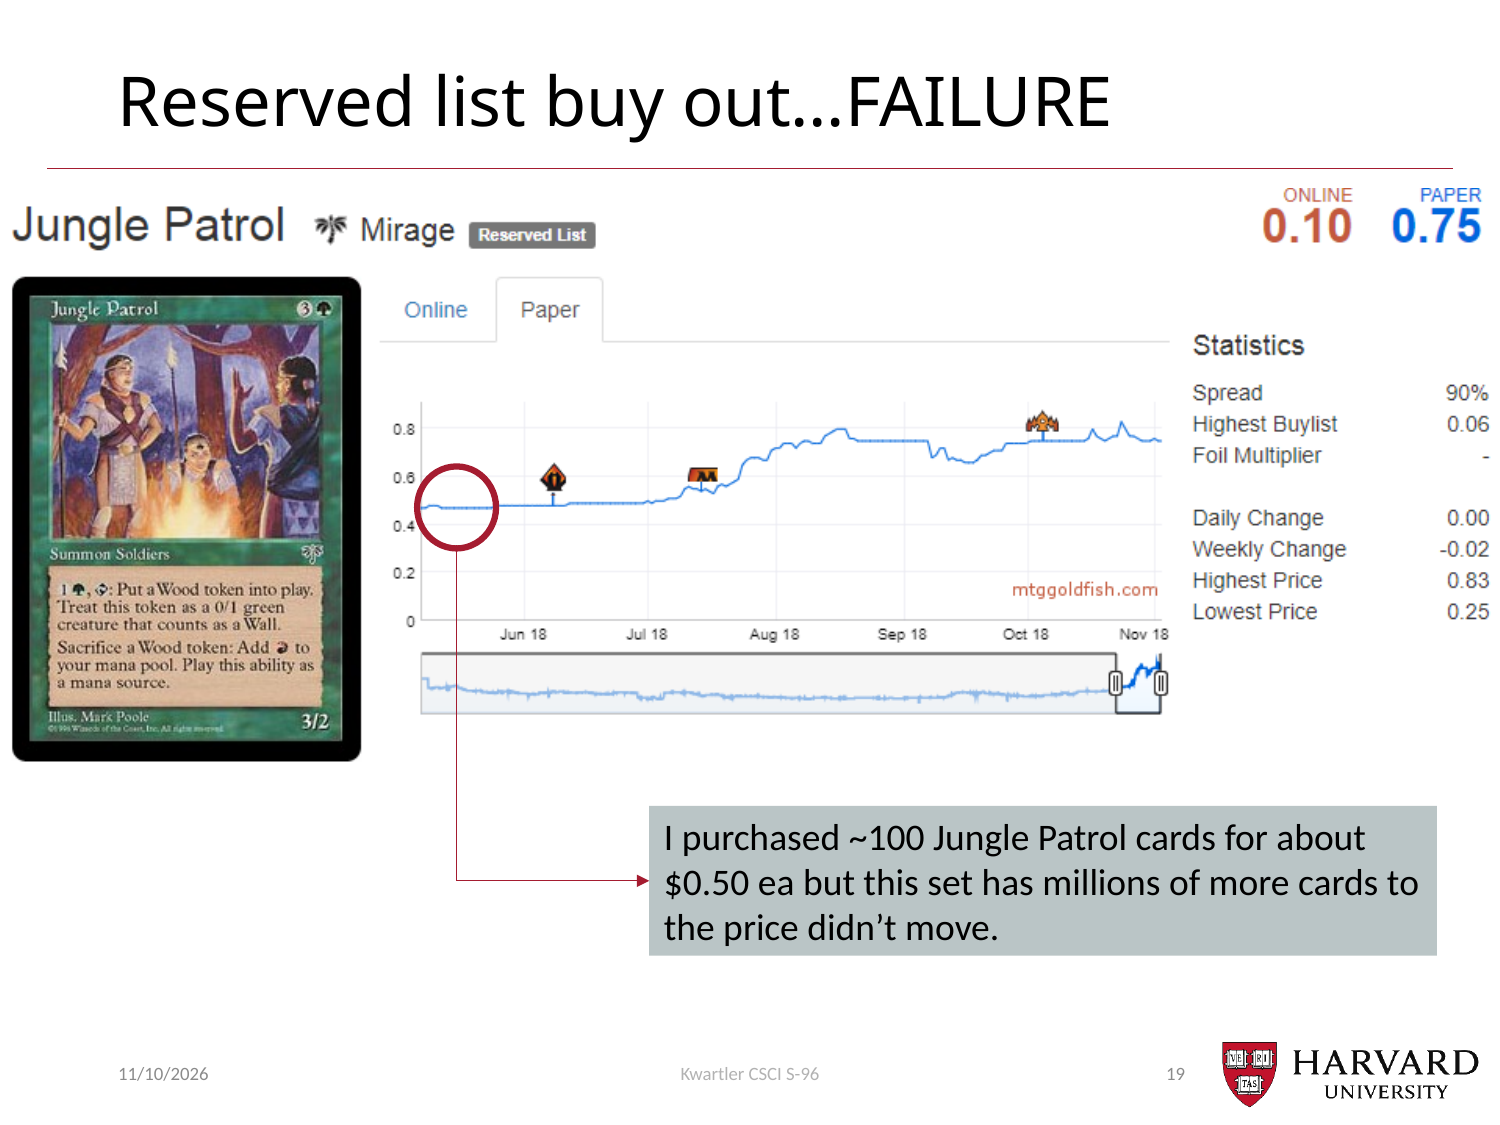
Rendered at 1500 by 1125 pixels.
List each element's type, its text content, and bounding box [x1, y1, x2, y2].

title Reserved list buy out…FAILURE [103, 59, 1397, 157]
picture [0, 188, 1500, 768]
text_box I purchased ~100 Jungle Patrol cards for about $0.50 ea but this set has millions of more cards to the price didn’t move. [649, 805, 1437, 956]
picture [1200, 1024, 1500, 1125]
slide_number 19 [1059, 1042, 1200, 1103]
footer Kwartler CSCI S-96 [496, 1042, 1004, 1103]
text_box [386, 618, 720, 812]
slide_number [103, 1042, 441, 1103]
